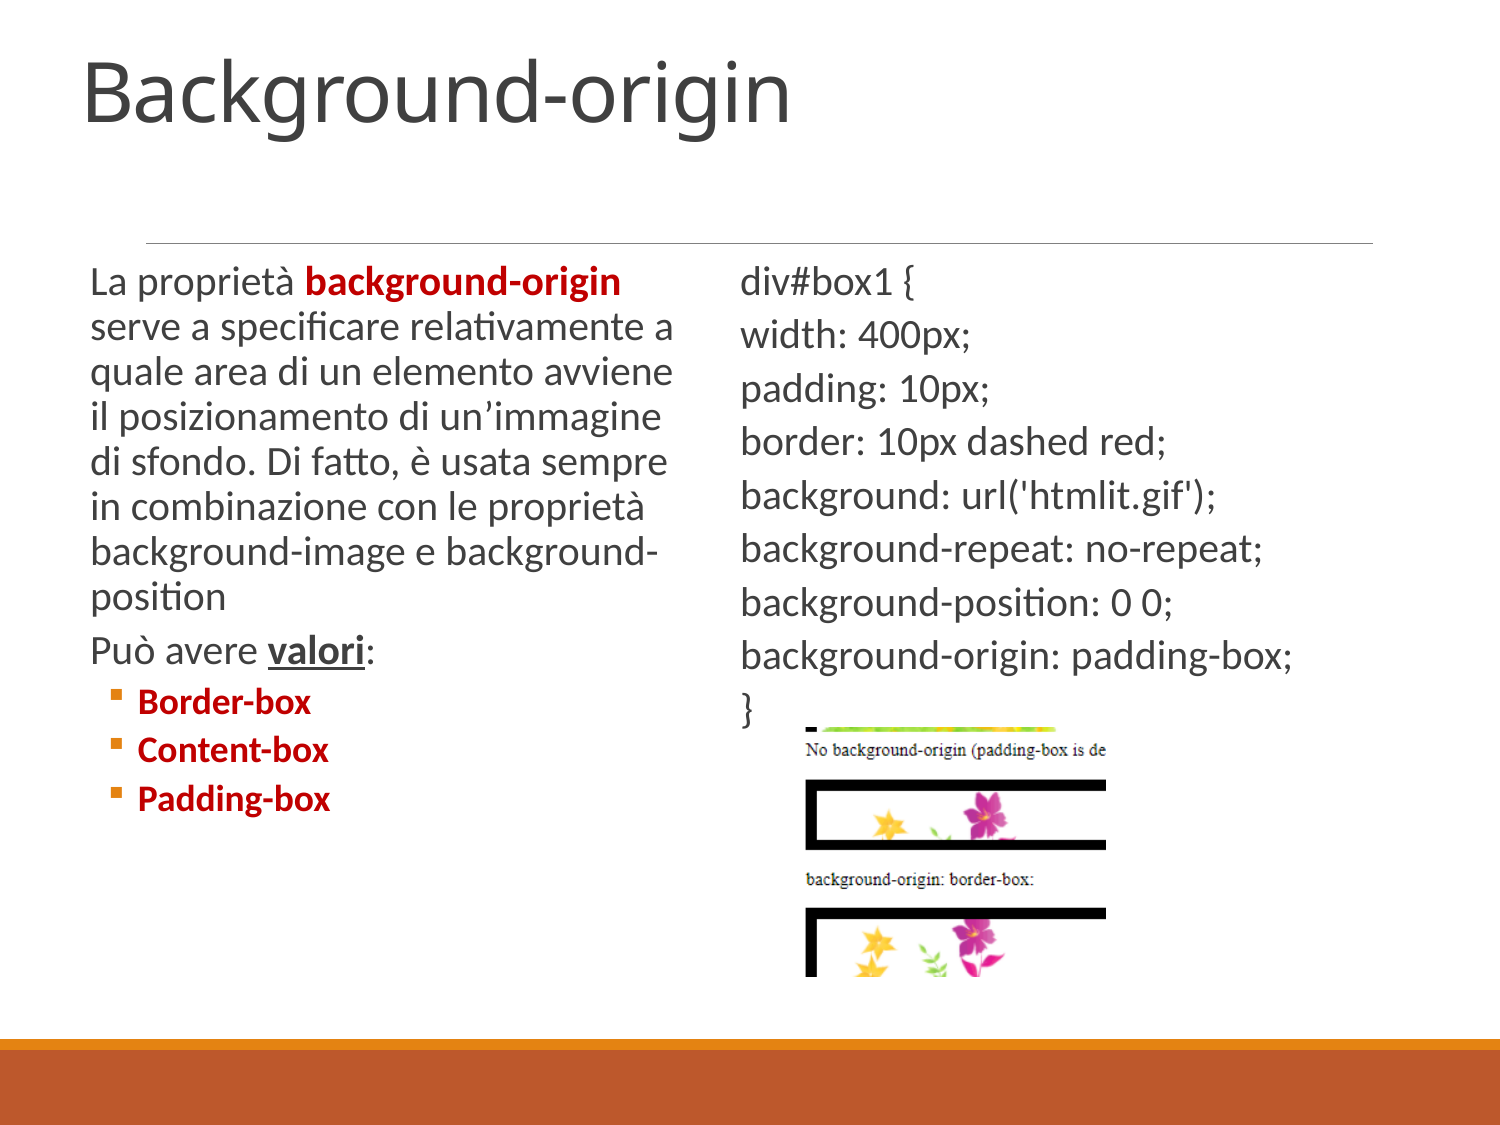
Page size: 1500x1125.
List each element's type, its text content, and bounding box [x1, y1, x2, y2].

title Background-origin [64, 47, 1424, 227]
picture [796, 727, 1107, 977]
list div#box1 { width: 400px; padding: 10px; border: 10px dashed red; background: url('htmlit.gif'); background-repeat: no-repeat; background-position: 0 0; background-origin: padding-box; } [725, 251, 1325, 1005]
list La proprietà background-origin serve a specificare relativamente a quale area di un elemento avviene il posizionamento di un’immagine di sfondo. Di fatto, è usata sempre in combinazione con le proprietà background-image e background-position Può avere valori: Border-box Content-box Padding-box [75, 251, 675, 1005]
